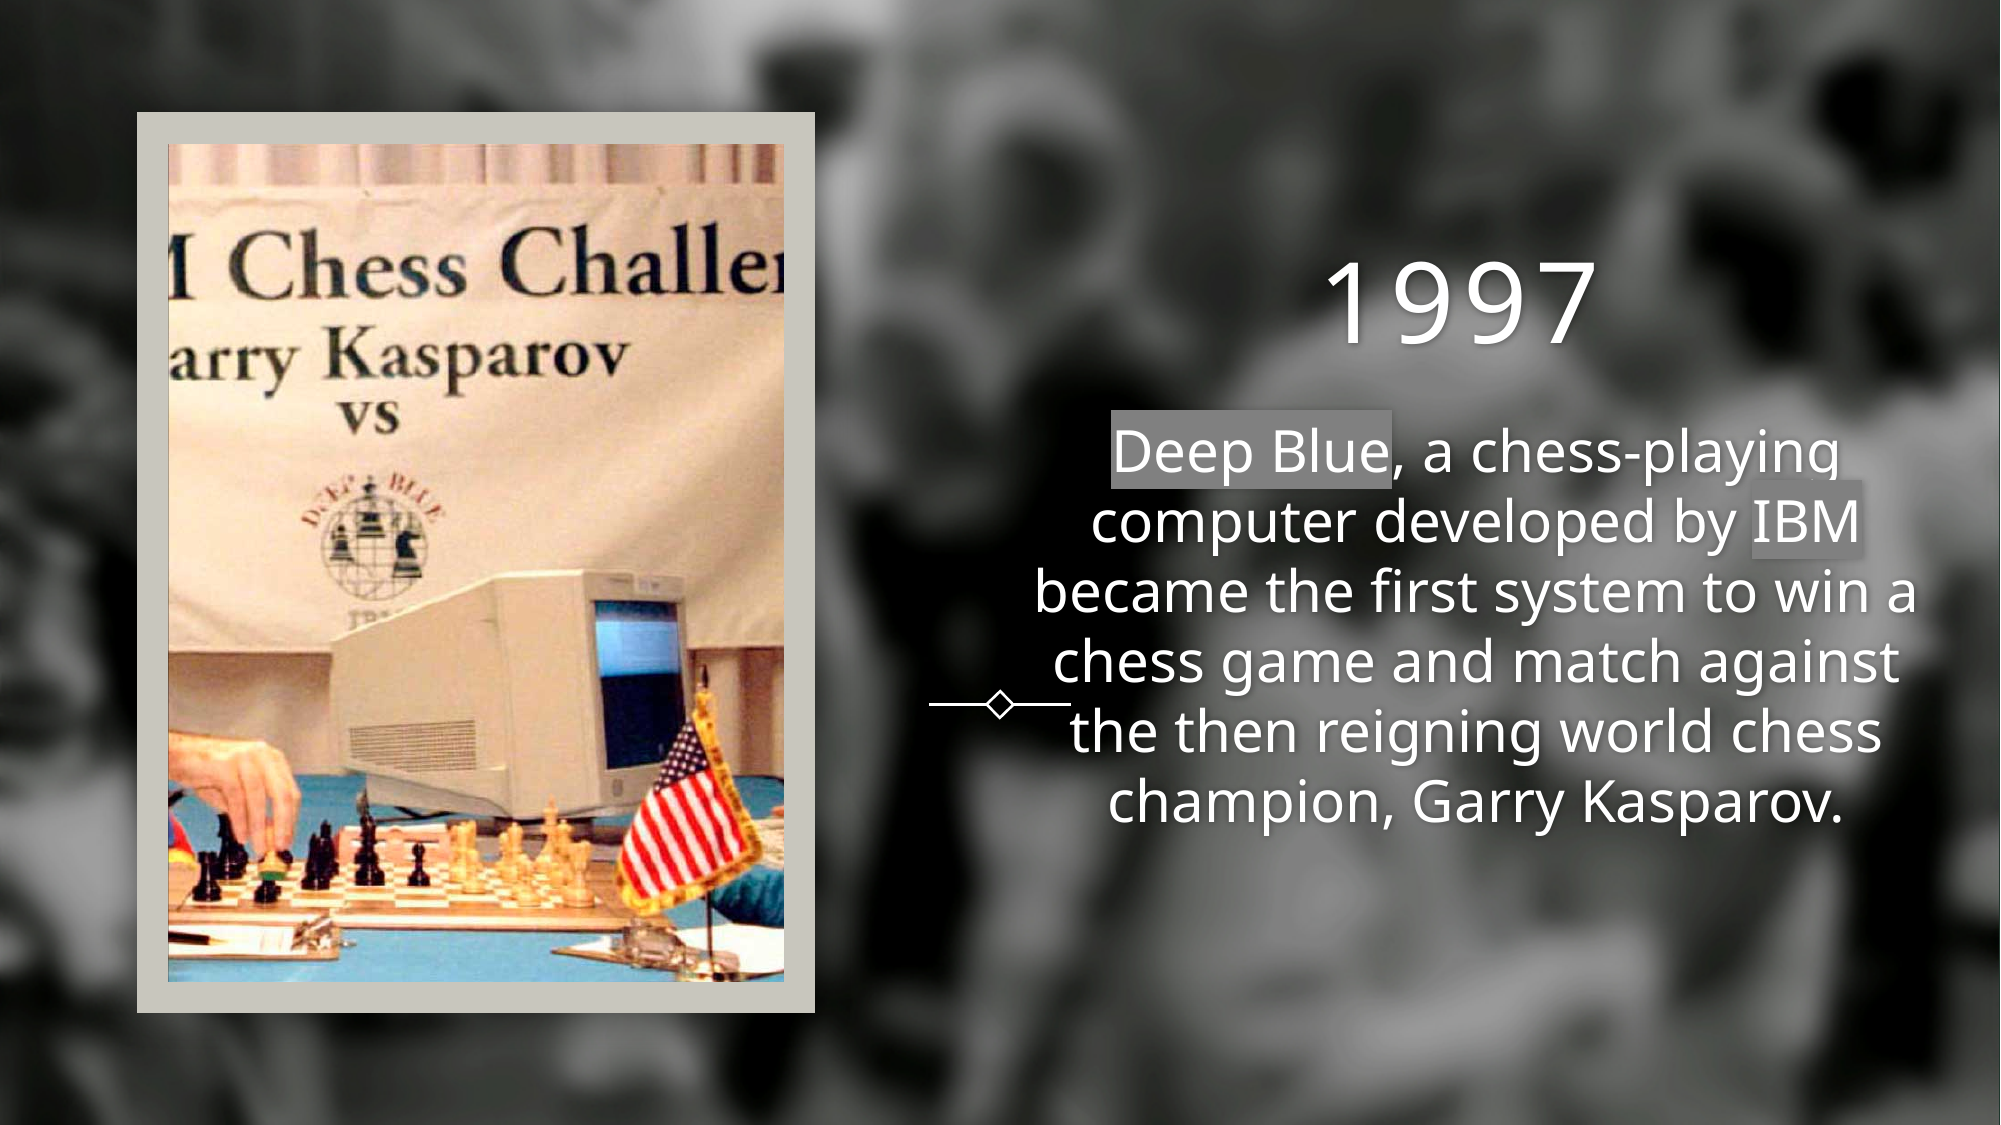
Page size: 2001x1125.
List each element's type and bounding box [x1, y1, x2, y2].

picture [0, 0, 1999, 1125]
text_box [928, 695, 1072, 715]
